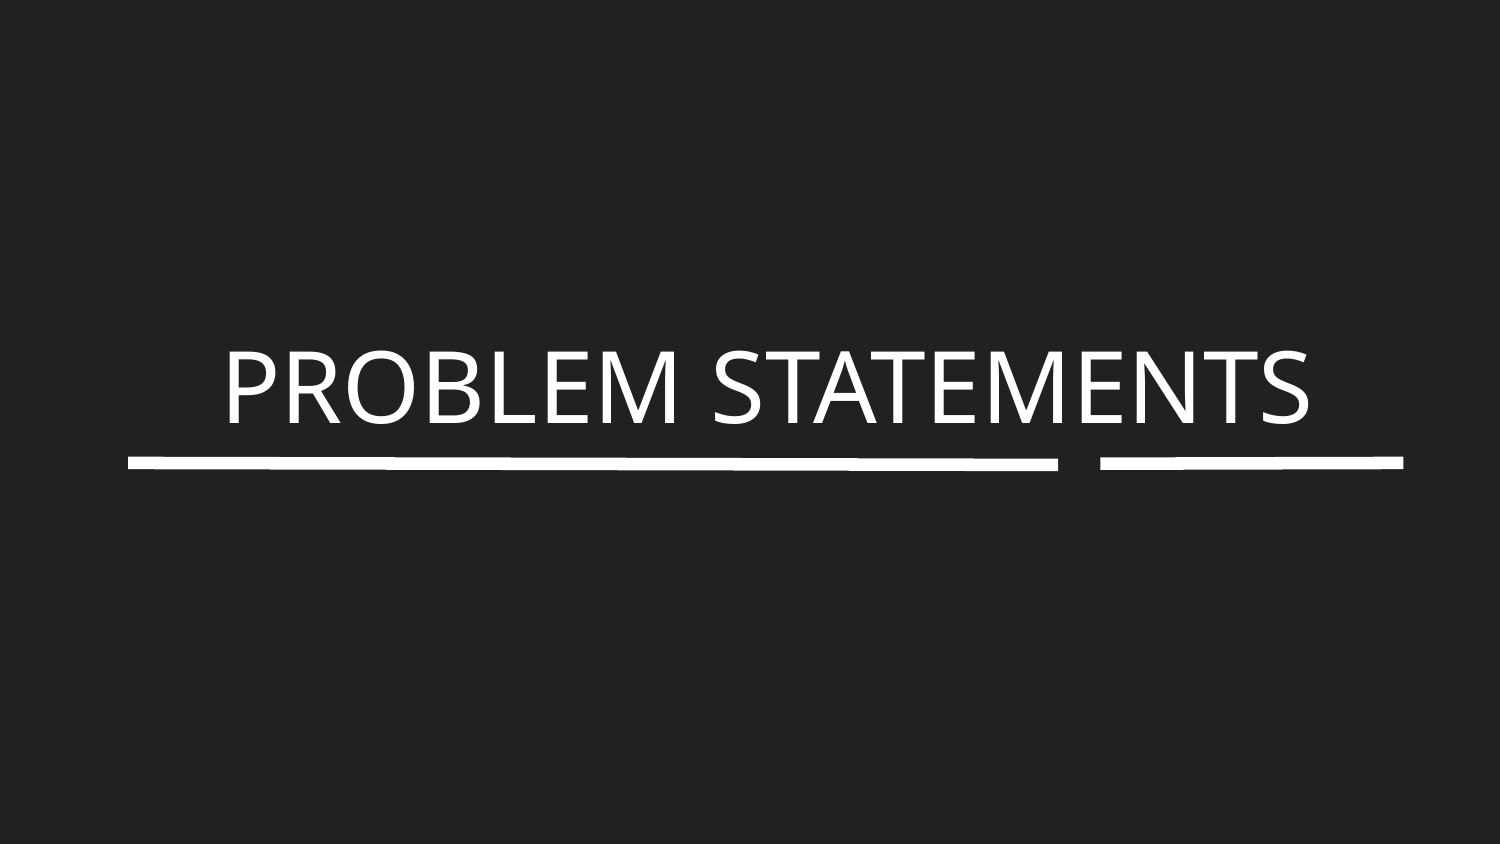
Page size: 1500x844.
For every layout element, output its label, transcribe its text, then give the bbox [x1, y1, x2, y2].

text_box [128, 462, 1059, 466]
title PROBLEM STATEMENTS [51, 275, 1485, 459]
